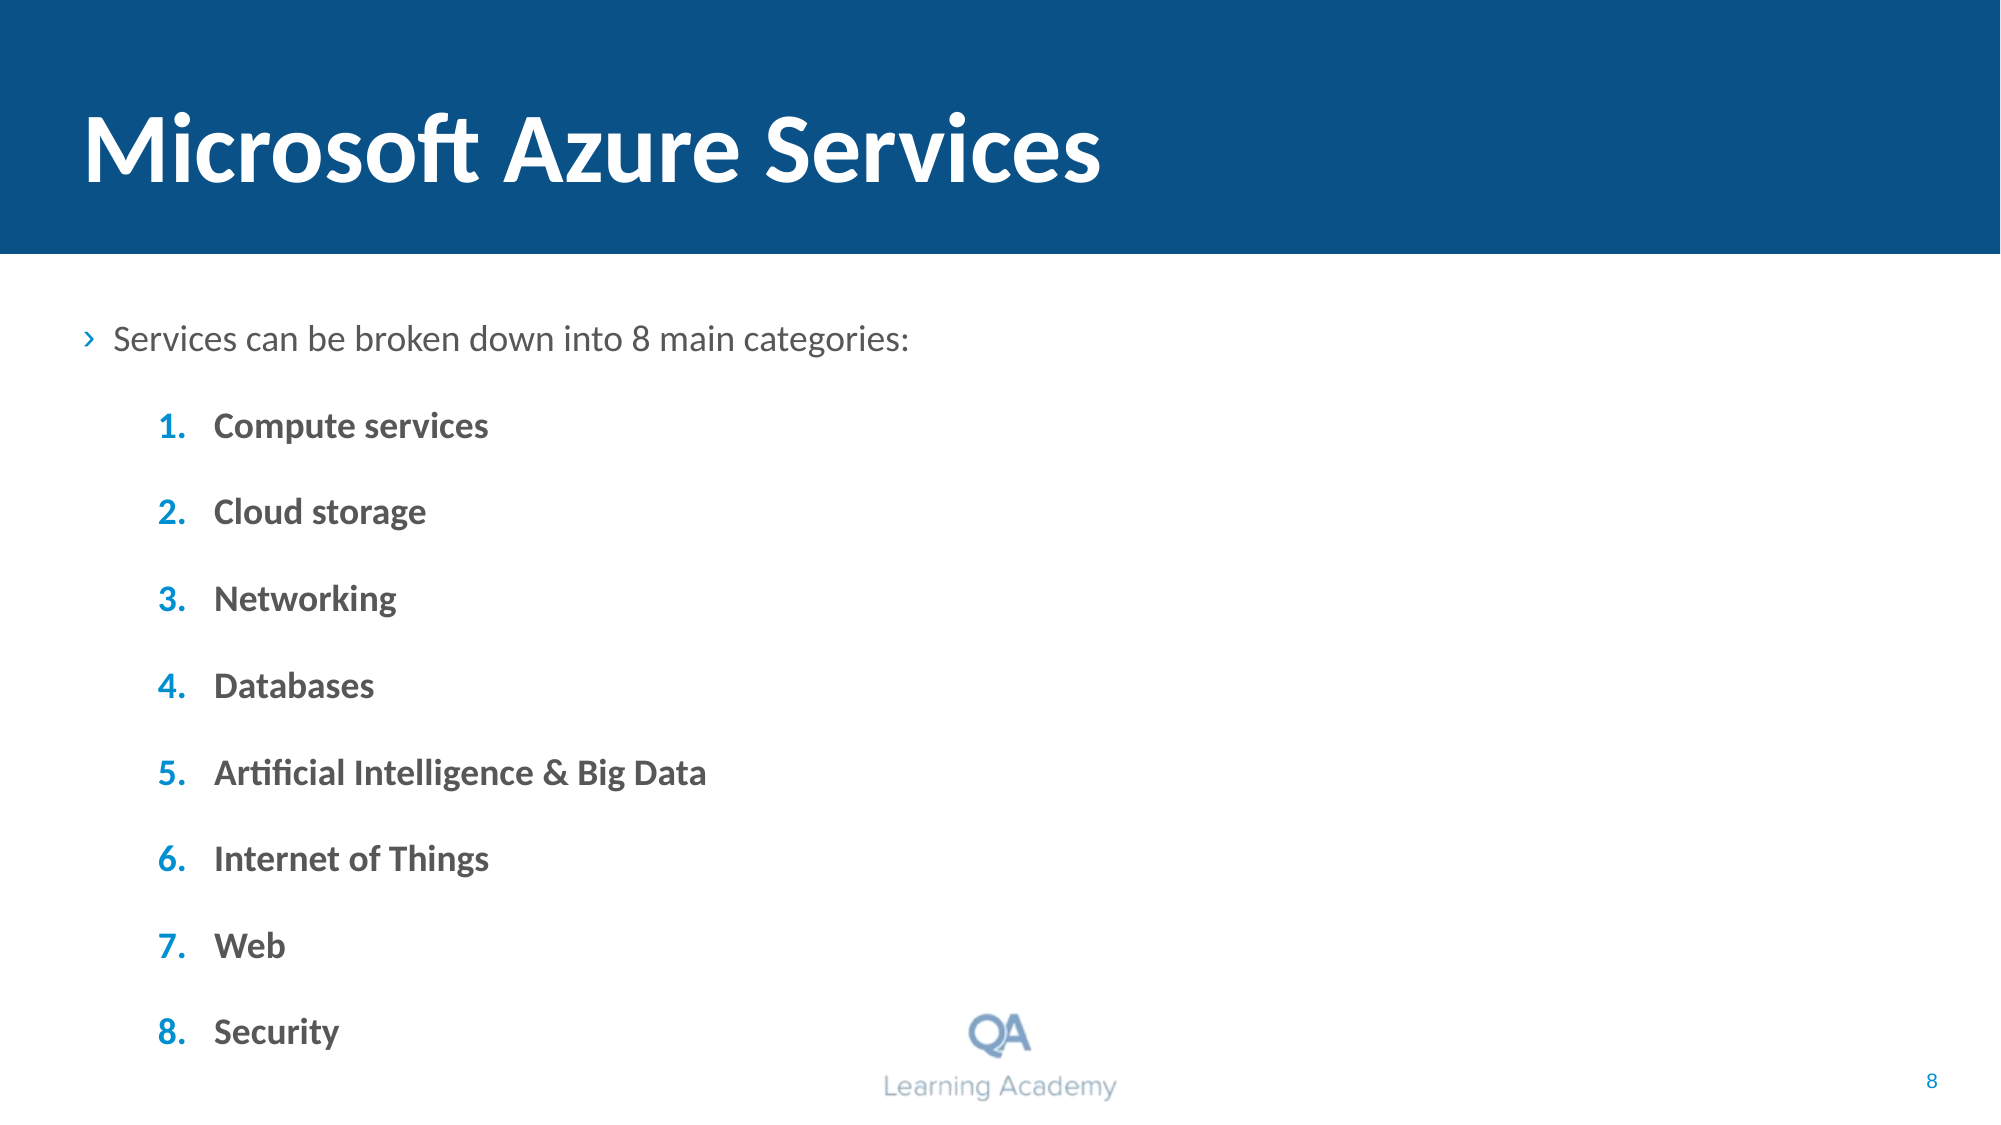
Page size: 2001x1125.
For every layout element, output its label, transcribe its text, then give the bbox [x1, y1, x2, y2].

title Microsoft Azure Services [67, 20, 1565, 210]
list Services can be broken down into 8 main categories: Compute services Cloud storage Networking Databases Artificial Intelligence & Big Data Internet of Things Web Security [67, 306, 1939, 1105]
